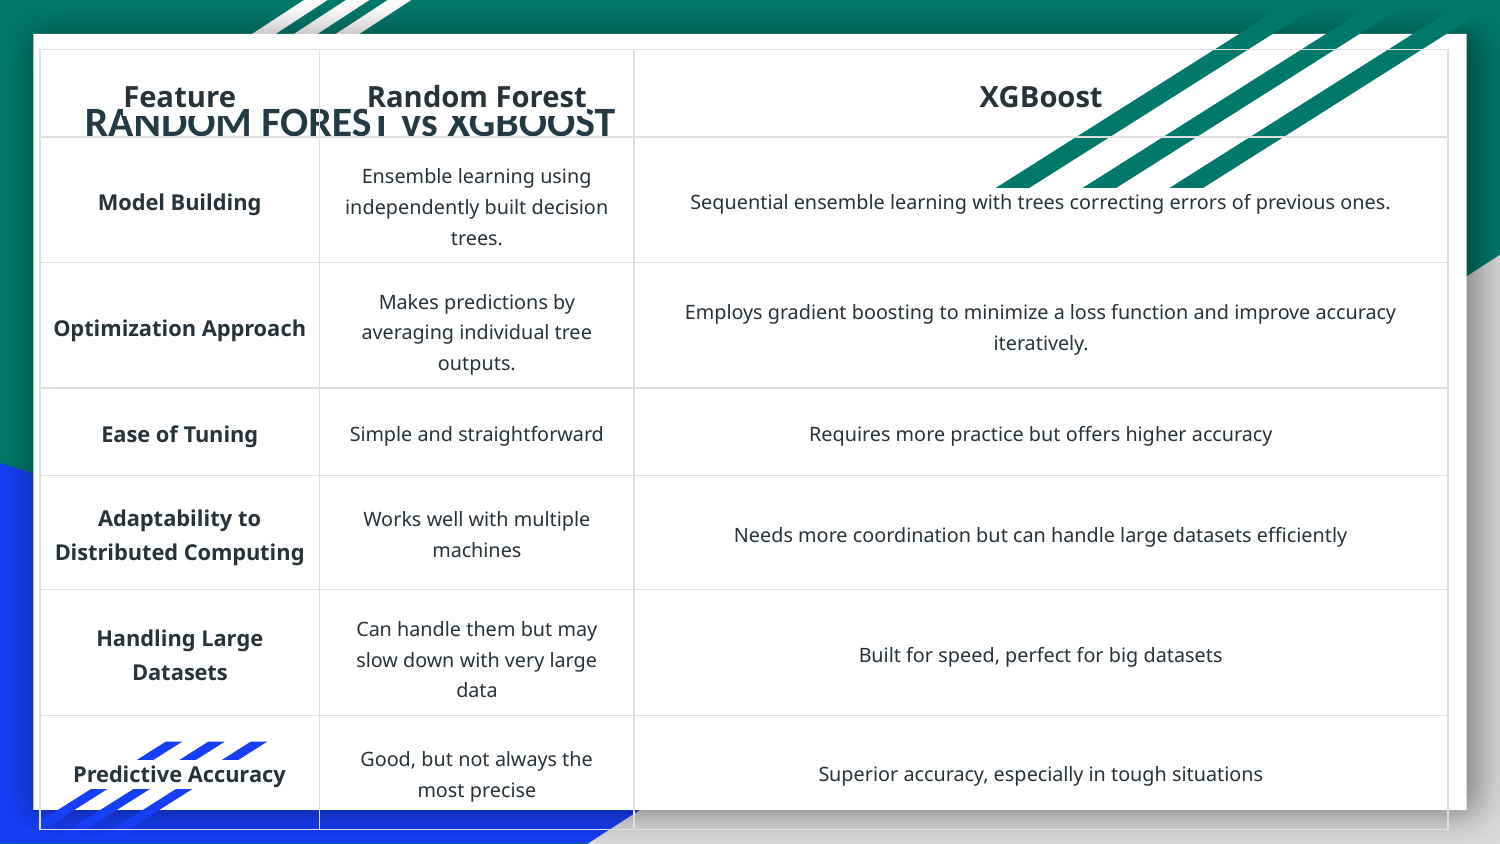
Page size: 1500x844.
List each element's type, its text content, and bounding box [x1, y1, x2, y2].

table_cell Requires more practice but offers higher accuracy [635, 389, 1447, 475]
table_cell Built for speed, perfect for big datasets [635, 590, 1447, 715]
table_cell Model Building [41, 138, 319, 262]
table_cell Needs more coordination but can handle large datasets efficiently [635, 476, 1447, 589]
table_header Feature [41, 50, 319, 136]
table_header XGBoost [635, 50, 1447, 136]
table_cell Simple and straightforward [320, 389, 633, 475]
table_cell Predictive Accuracy [41, 716, 319, 829]
table_cell Superior accuracy, especially in tough situations [635, 716, 1447, 829]
table_cell Can handle them but may slow down with very large data [320, 590, 633, 715]
table_cell Sequential ensemble learning with trees correcting errors of previous ones. [635, 138, 1447, 262]
table_cell Ease of Tuning [41, 389, 319, 475]
table_cell Handling Large Datasets [41, 590, 319, 715]
table_cell Optimization Approach [41, 263, 319, 387]
table_cell Ensemble learning using independently built decision trees. [320, 138, 633, 262]
table_header Random Forest [320, 50, 633, 136]
table_cell Good, but not always the most precise [320, 716, 633, 829]
table_cell Employs gradient boosting to minimize a loss function and improve accuracy iteratively. [635, 263, 1447, 387]
table_cell Makes predictions by averaging individual tree outputs. [320, 263, 633, 387]
table_cell Works well with multiple machines [320, 476, 633, 589]
table_cell Adaptability to Distributed Computing [41, 476, 319, 589]
